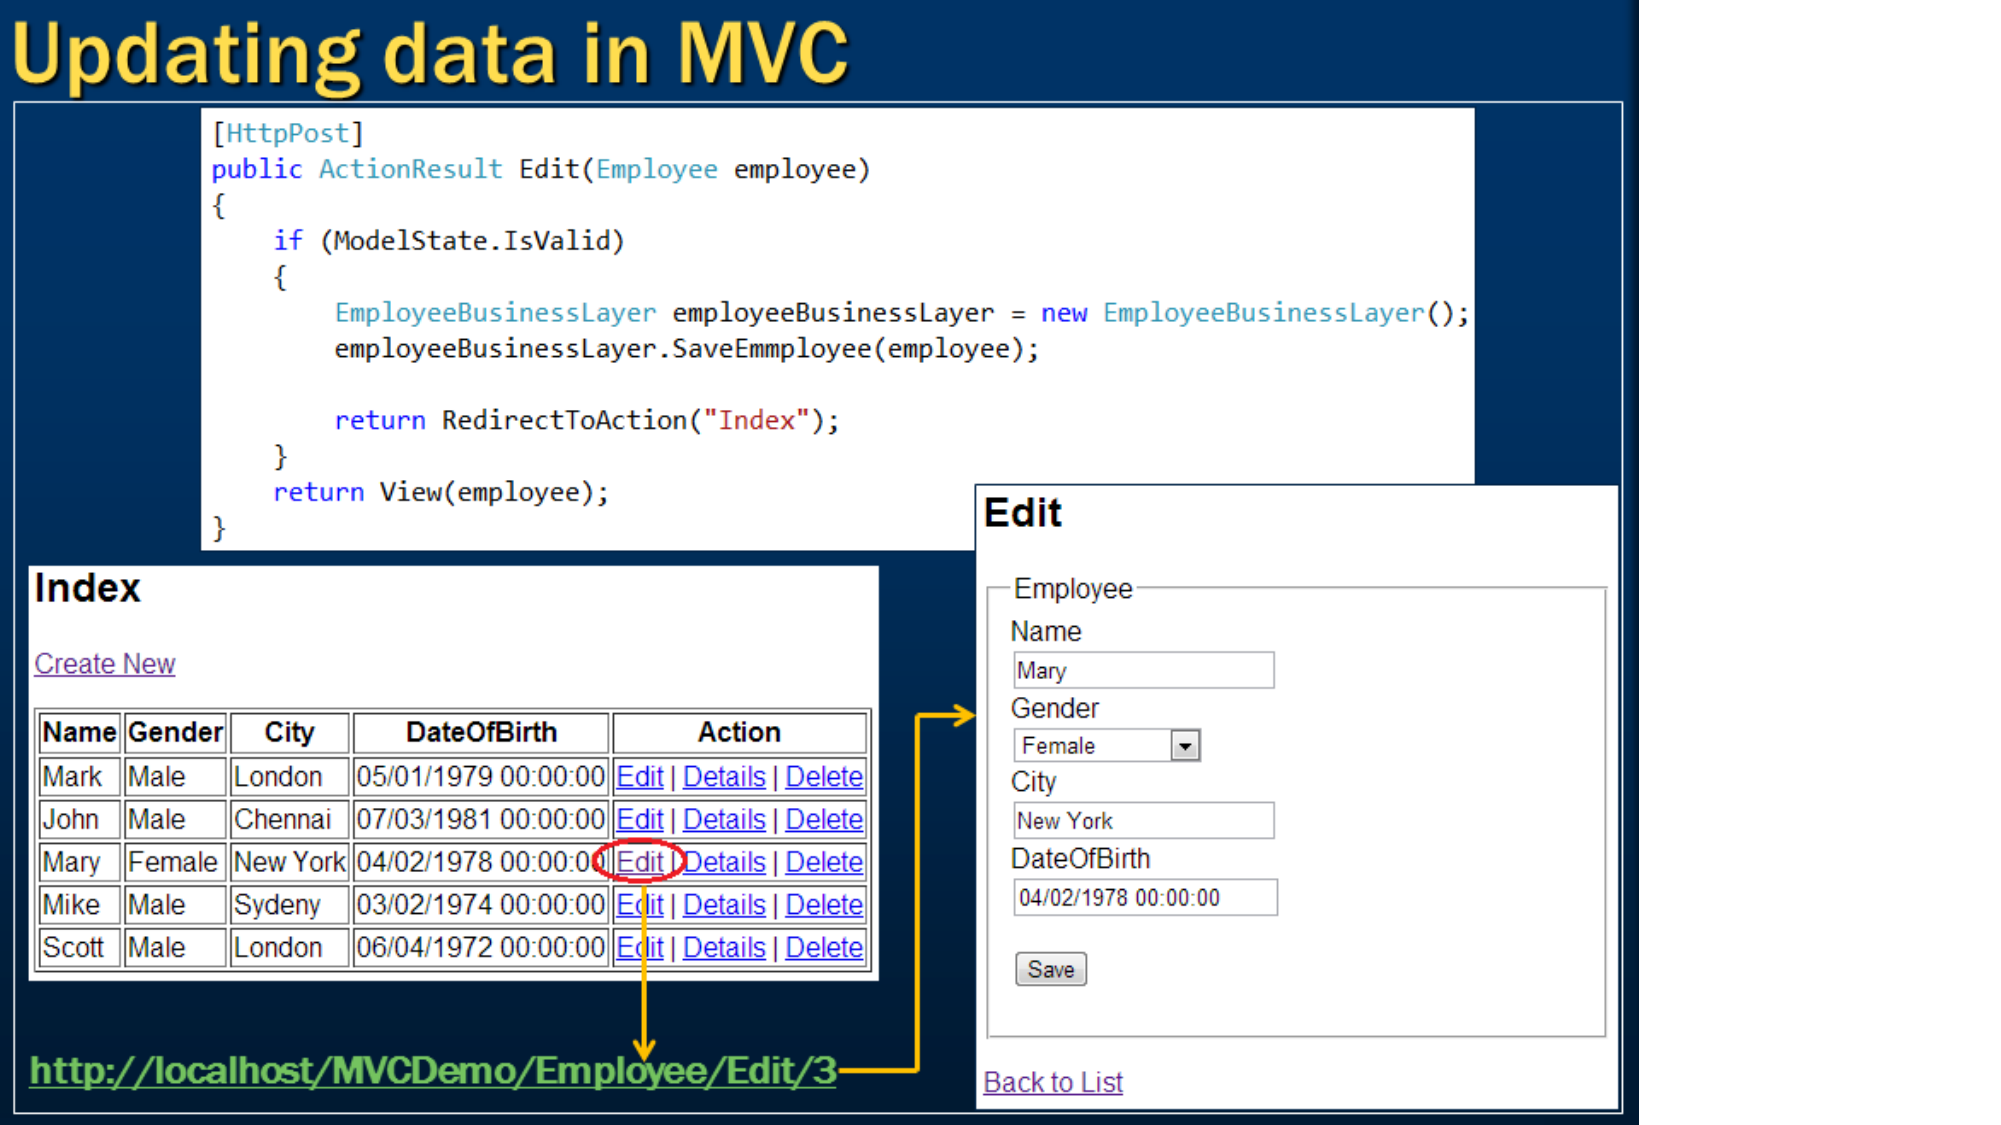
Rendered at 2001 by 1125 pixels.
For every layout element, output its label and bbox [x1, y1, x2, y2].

list [0, 0, 1639, 1125]
